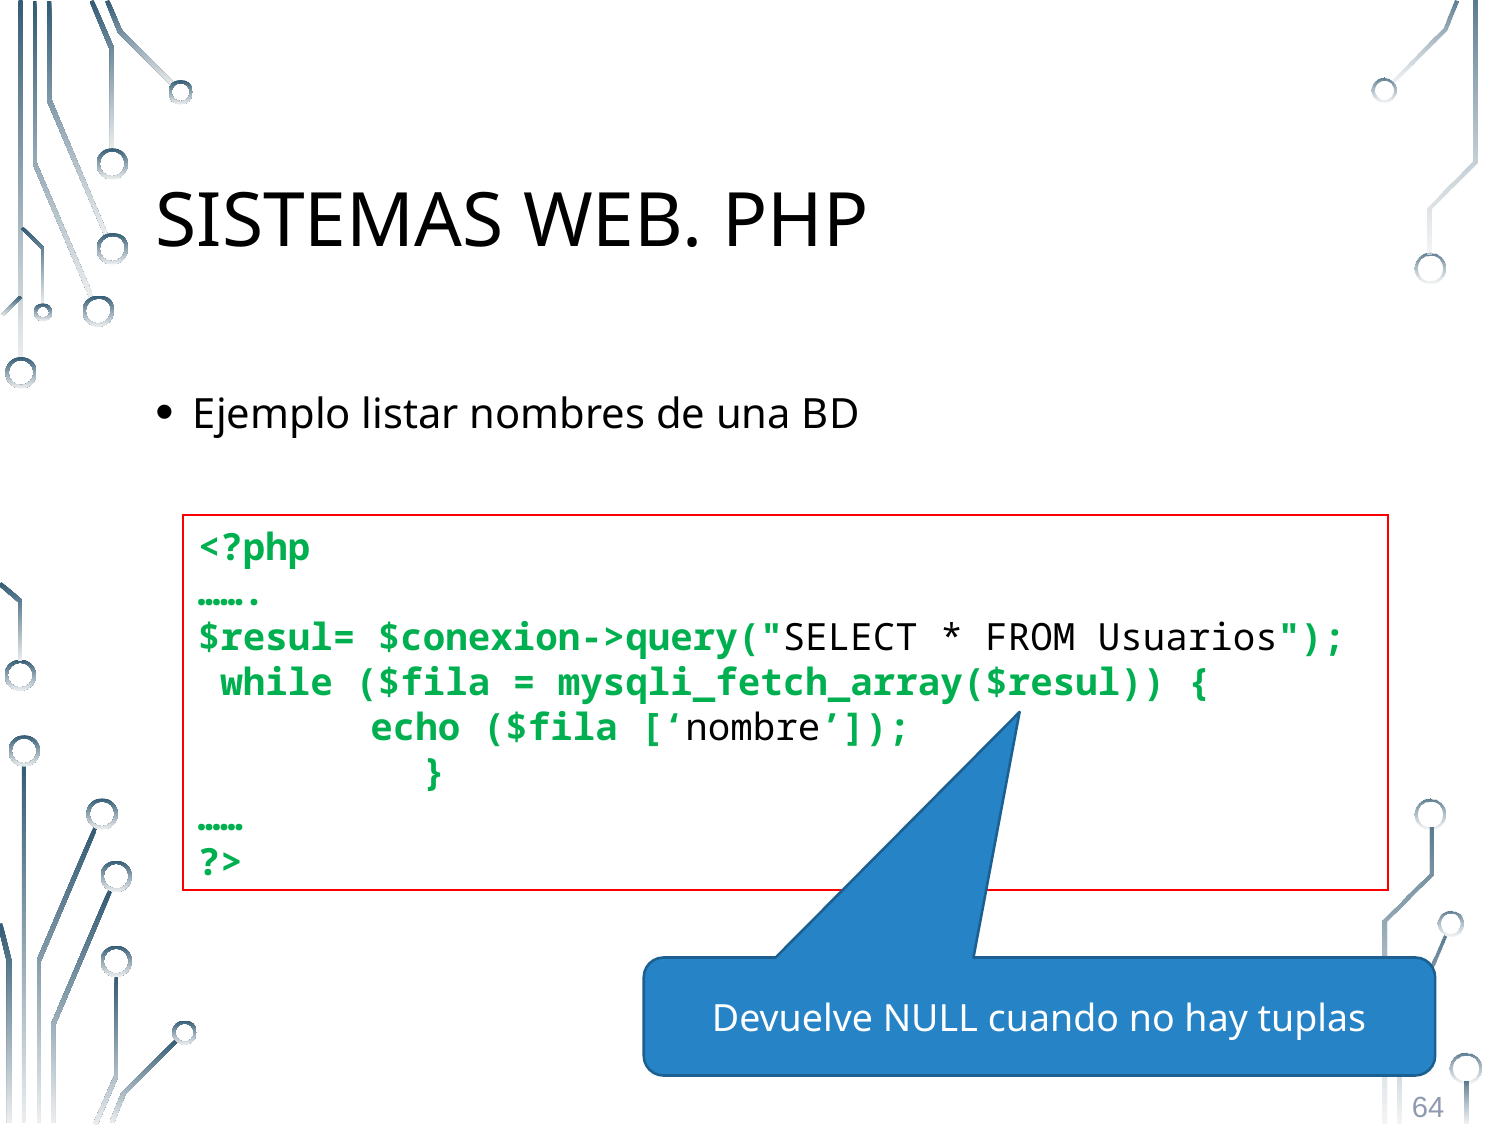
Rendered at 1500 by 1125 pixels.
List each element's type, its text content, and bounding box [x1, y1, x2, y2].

text_box <?php ……. $resul= $conexion->query("SELECT * FROM Usuarios"); while ($fila = mysqli_fetch_array($resul)) { echo ($fila [‘nombre’]); } …… ?> [183, 515, 1388, 891]
title Sistemas Web. PHP [140, 101, 1360, 344]
text_box Devuelve NULL cuando no hay tuplas [642, 710, 1437, 1077]
list Ejemplo listar nombres de una BD [140, 369, 1360, 1106]
